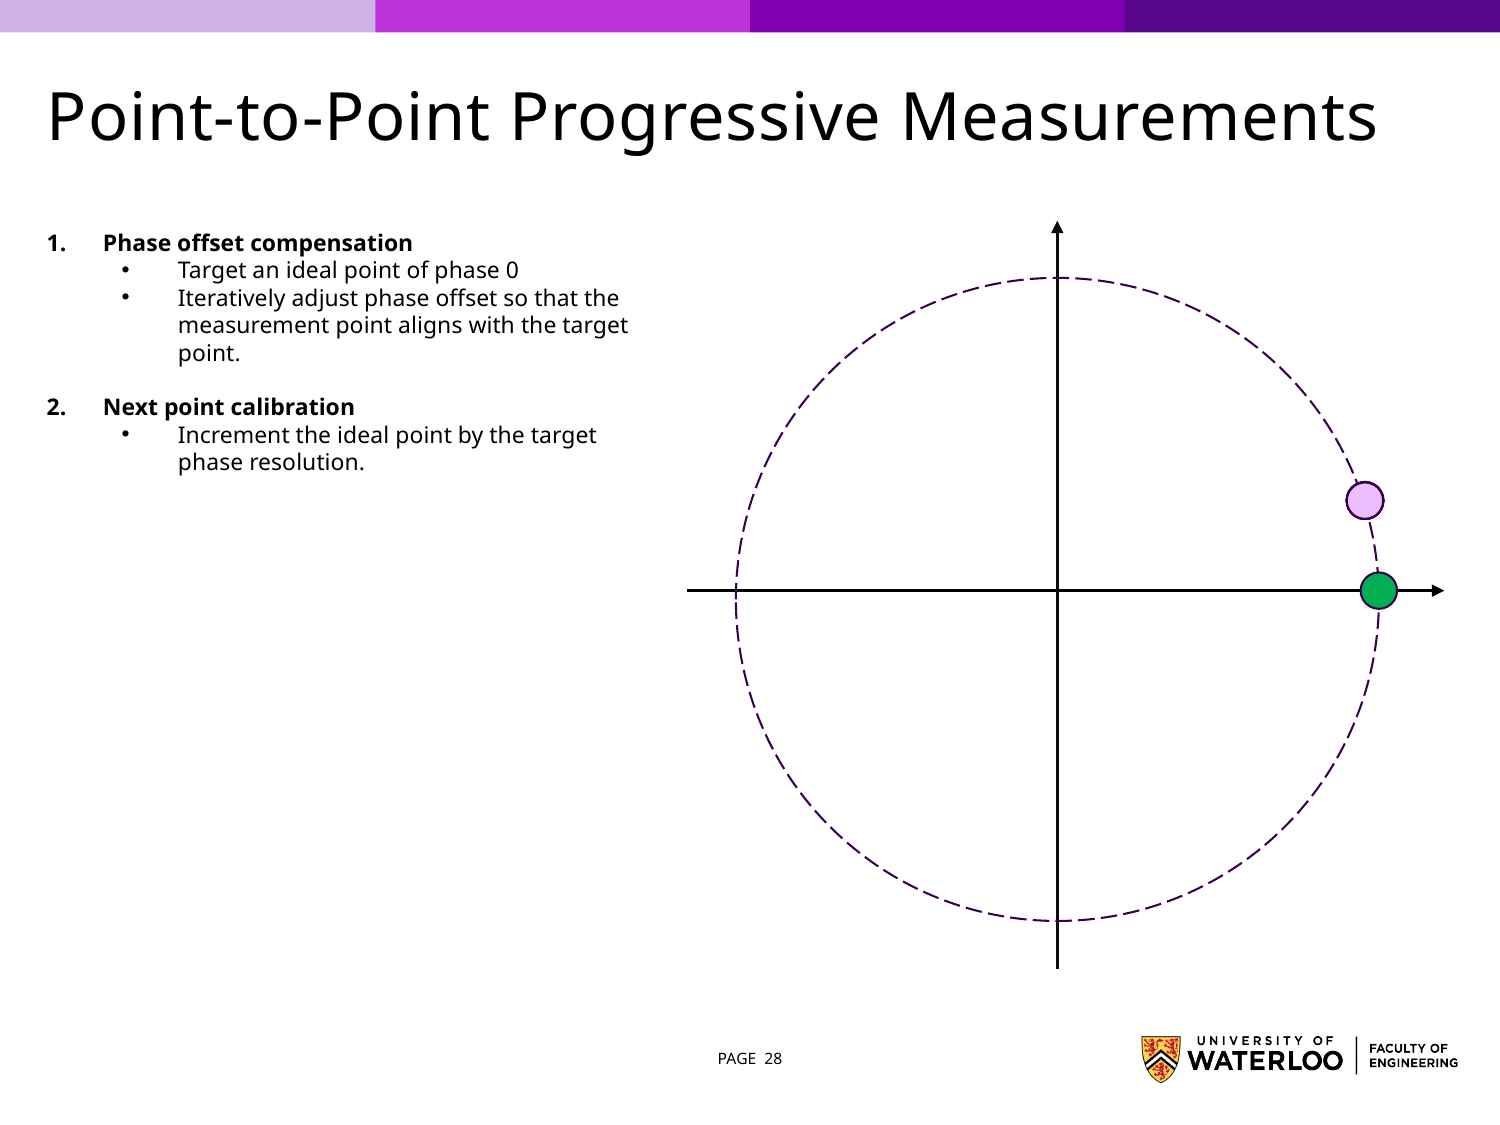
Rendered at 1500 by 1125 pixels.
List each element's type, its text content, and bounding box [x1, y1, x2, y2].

picture [1098, 1002, 1500, 1117]
text_box [734, 276, 1057, 590]
text_box [1345, 481, 1385, 520]
text_box [1058, 276, 1379, 590]
text_box [1359, 571, 1399, 590]
text_box [1359, 591, 1399, 610]
title Point-to-Point Progressive Measurements [31, 46, 1456, 194]
text_box [734, 591, 1057, 922]
text_box Phase offset compensation Target an ideal point of phase 0 Iteratively adjust phase offset so that the measurement point aligns with the target point. Next point calibration Increment the ideal point by the target phase resolution. [31, 220, 664, 538]
text_box [1058, 591, 1380, 922]
slide_number PAGE 28 [687, 1039, 813, 1081]
